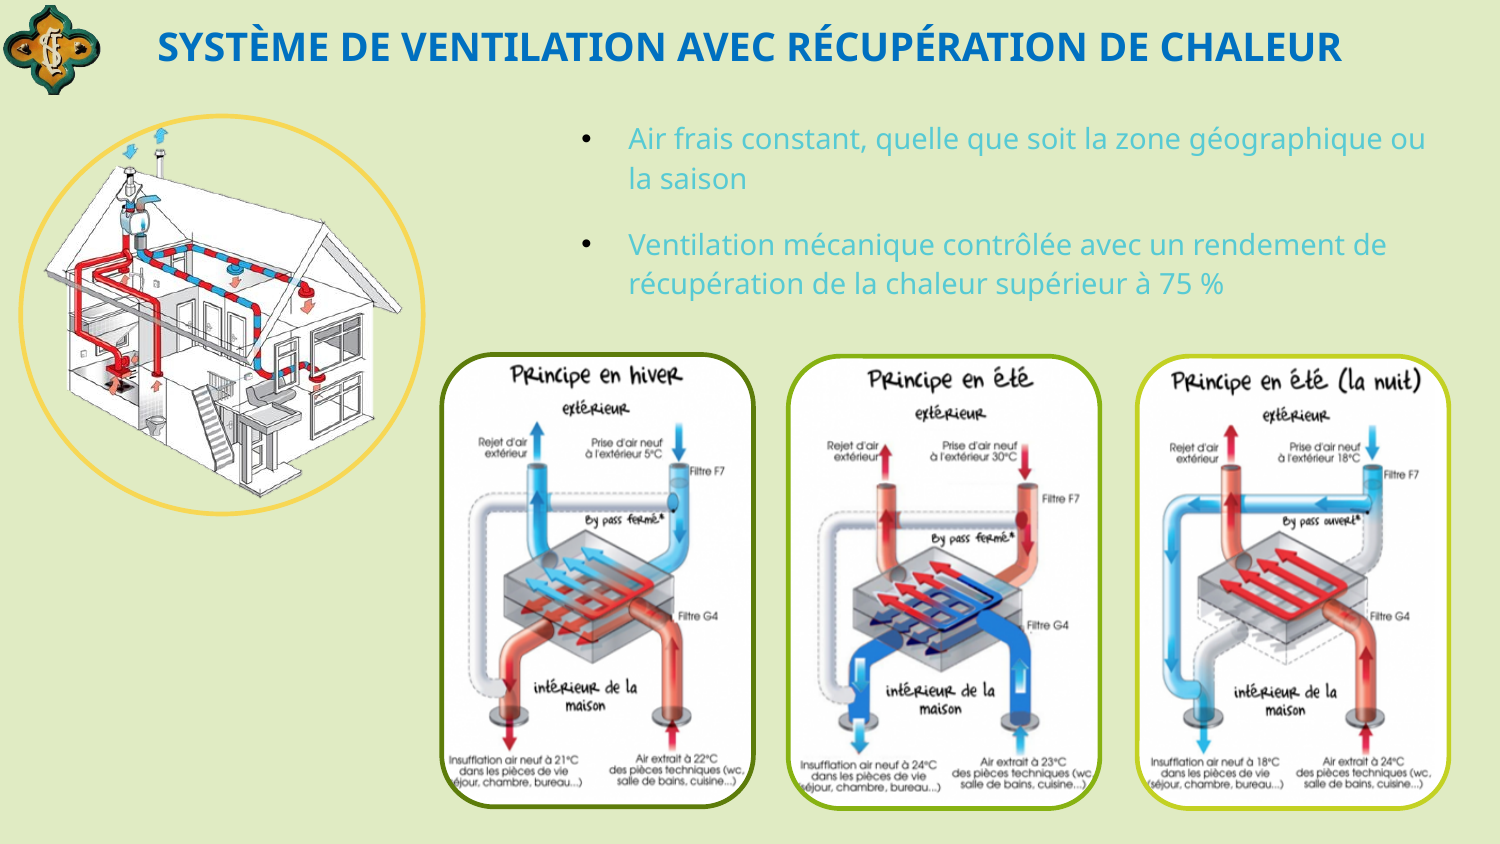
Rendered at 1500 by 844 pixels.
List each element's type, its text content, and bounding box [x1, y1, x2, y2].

picture [0, 1, 104, 100]
text_box Air frais constant, quelle que soit la zone géographique ou la saison Ventilation mécanique contrôlée avec un rendement de récupération de la chaleur supérieur à 75 % [566, 35, 1449, 447]
text_box SYSTÈME DE VENTILATION AVEC RÉCUPÉRATION DE CHALEUR [51, 0, 1449, 94]
picture [788, 355, 1101, 809]
picture [441, 354, 754, 808]
picture [1136, 355, 1450, 809]
picture [20, 115, 424, 515]
